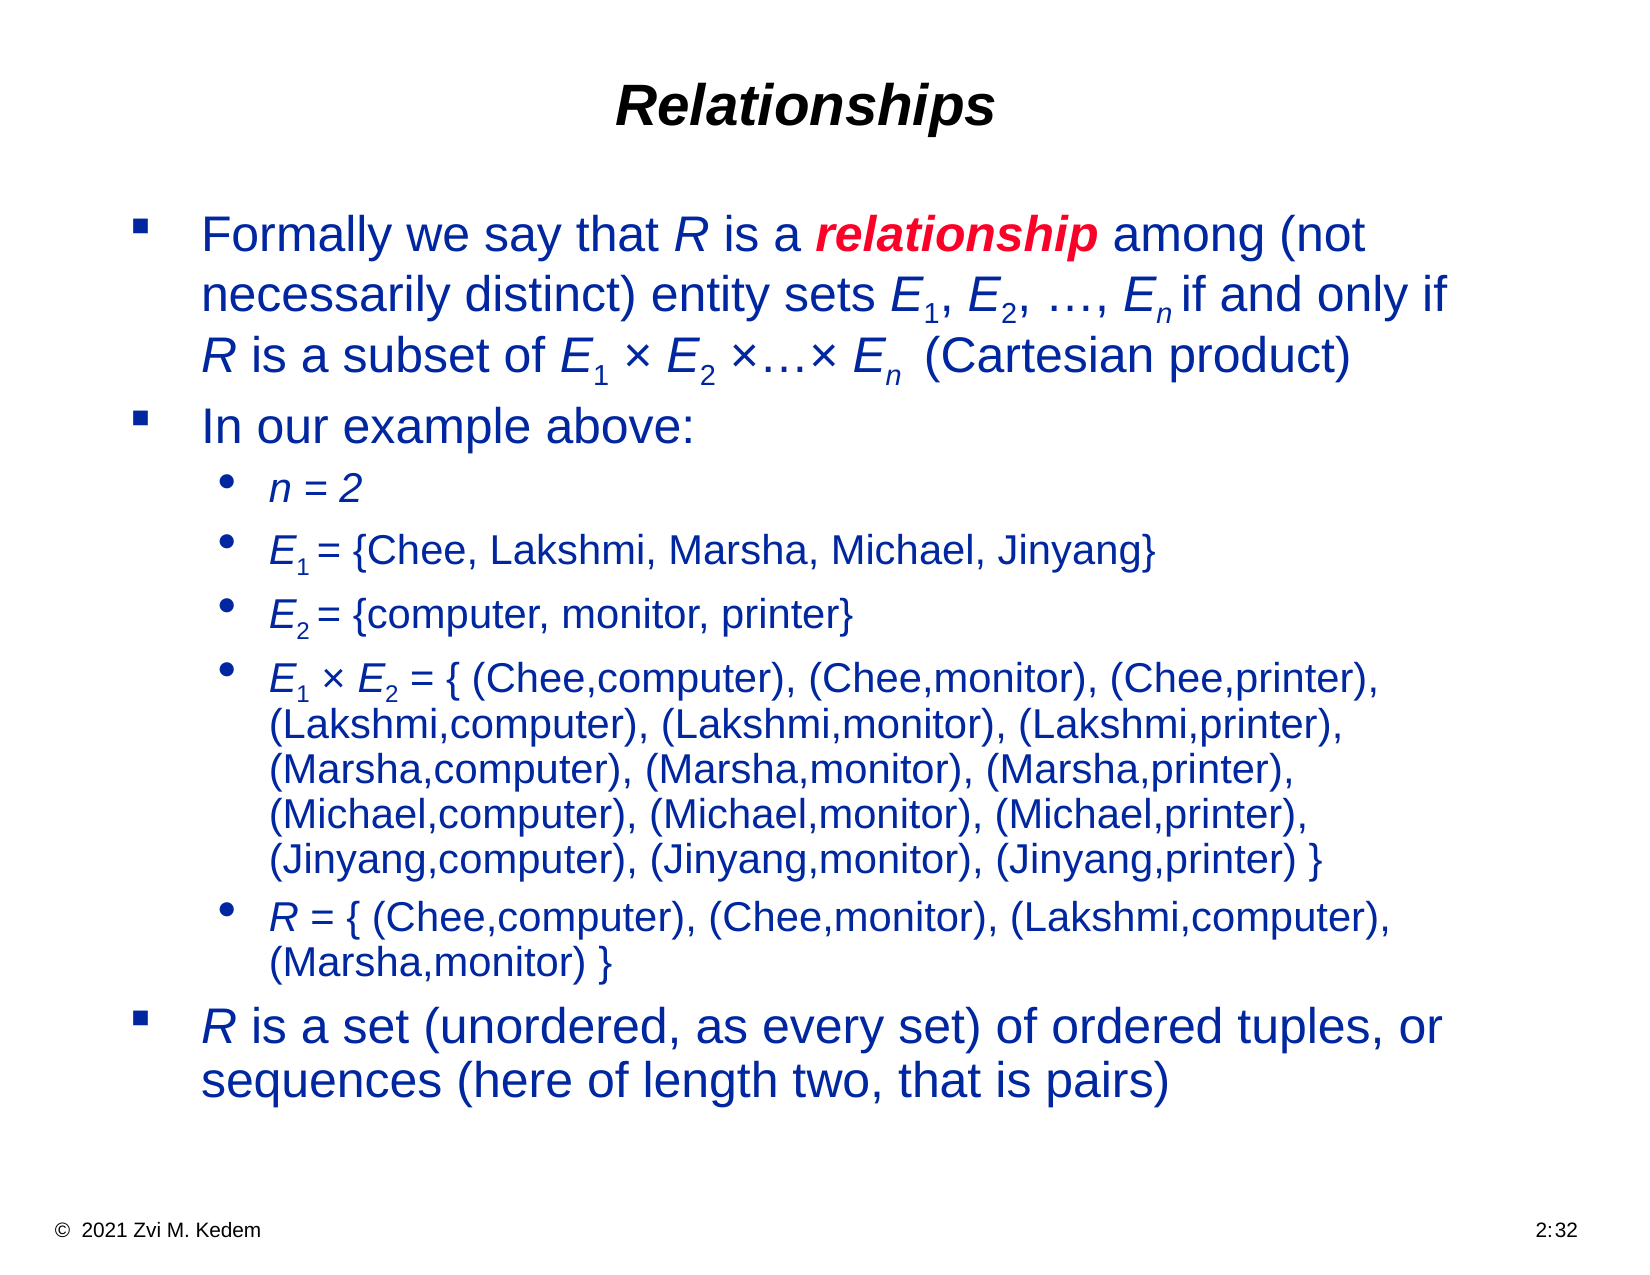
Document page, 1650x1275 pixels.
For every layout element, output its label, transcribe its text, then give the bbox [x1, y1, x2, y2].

title Relationships [111, 36, 1501, 176]
list Formally we say that R is a relationship among (not necessarily distinct) entity sets E1, E2, …, En if and only if R is a subset of E1 × E2 ×…× En (Cartesian product) In our example above: n = 2 E1 = {Chee, Lakshmi, Marsha, Michael, Jinyang} E2 = {computer, monitor, printer} E1 × E2 = { (Chee,computer), (Chee,monitor), (Chee,printer), (Lakshmi,computer), (Lakshmi,monitor), (Lakshmi,printer), (Marsha,computer), (Marsha,monitor), (Marsha,printer), (Michael,computer), (Michael,monitor), (Michael,printer), (Jinyang,computer), (Jinyang,monitor), (Jinyang,printer) } R = { (Chee,computer), (Chee,monitor), (Lakshmi,computer), (Marsha,monitor) } R is a set (unordered, as every set) of ordered tuples, or sequences (here of length two, that is pairs) [111, 199, 1513, 1201]
